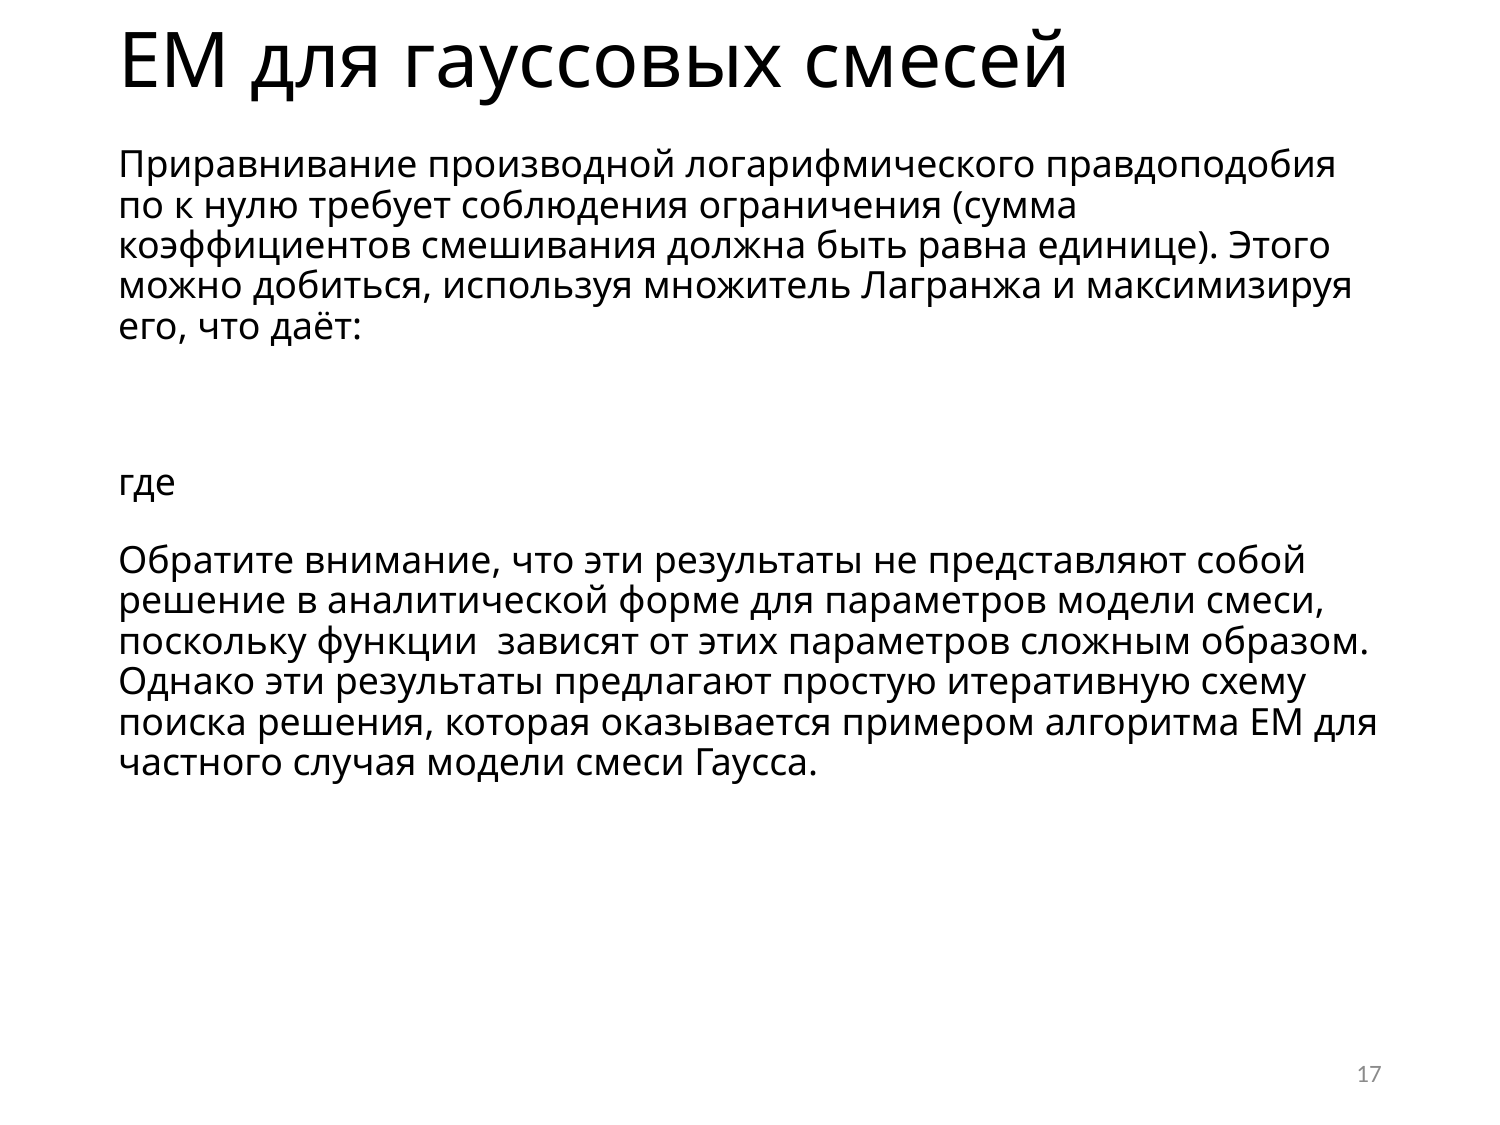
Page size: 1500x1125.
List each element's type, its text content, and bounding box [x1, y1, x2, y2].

title EM для гауссовых смесей [103, 12, 1397, 112]
slide_number 17 [1059, 1042, 1397, 1103]
